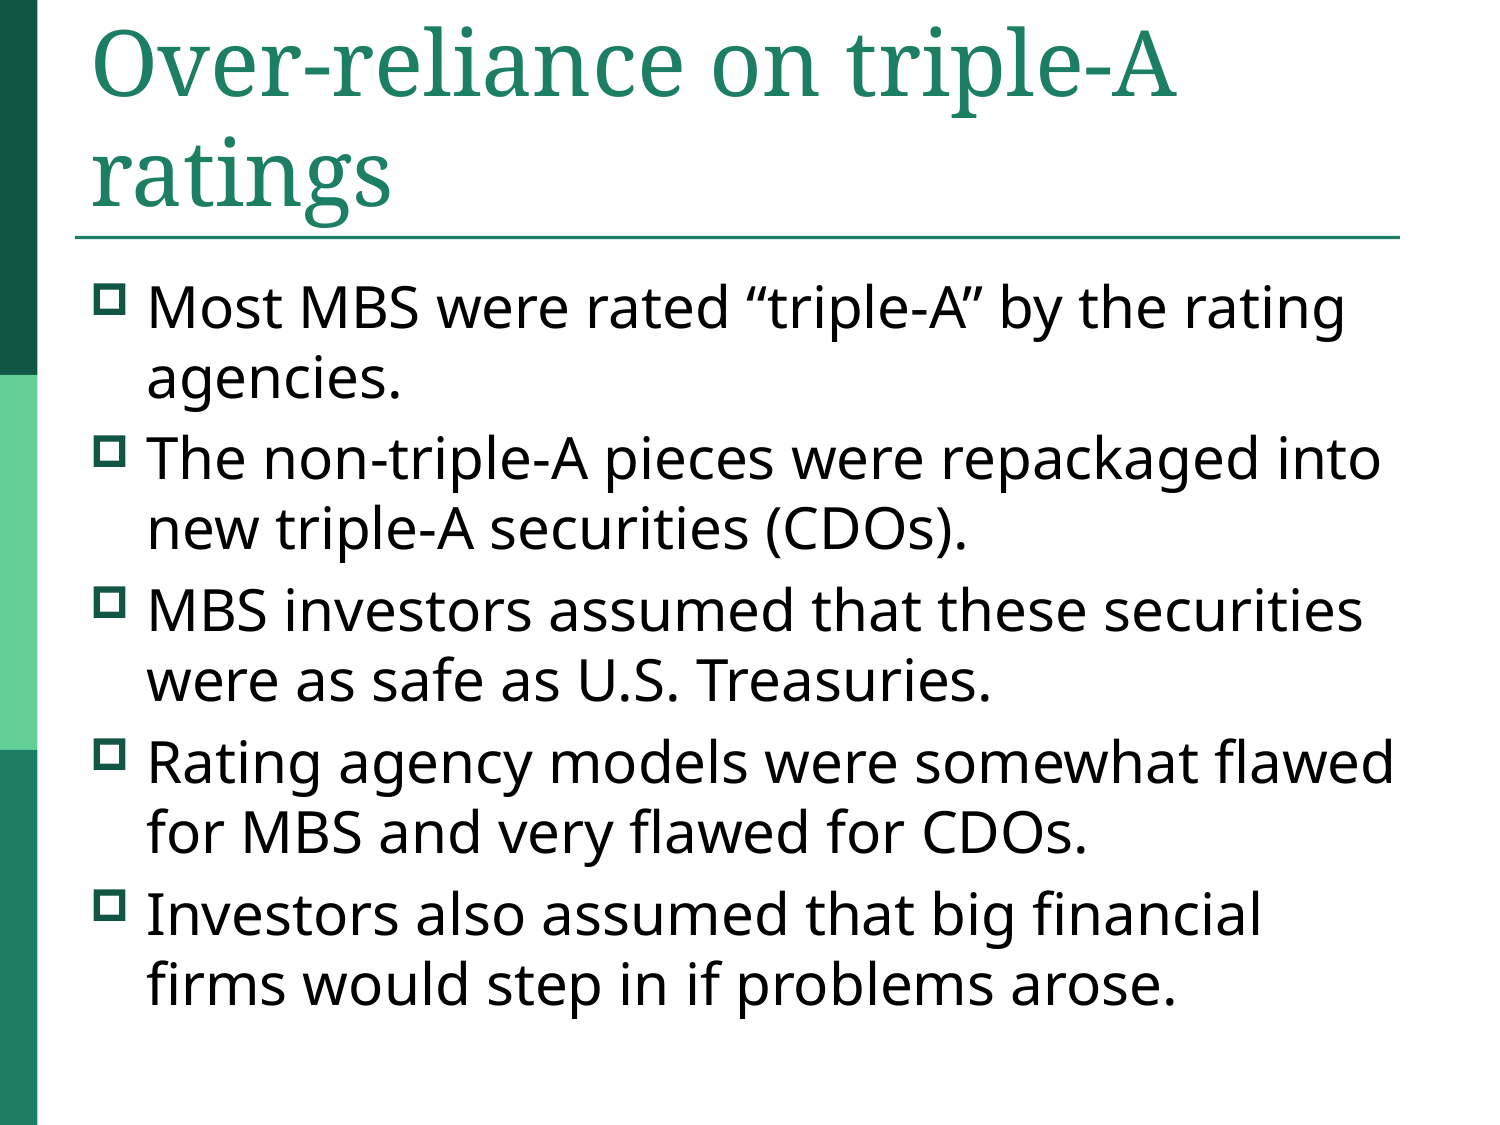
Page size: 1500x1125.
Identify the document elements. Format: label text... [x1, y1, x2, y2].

title Over-reliance on triple-A ratings [75, 45, 1425, 233]
list Most MBS were rated “triple-A” by the rating agencies. The non-triple-A pieces were repackaged into new triple-A securities (CDOs). MBS investors assumed that these securities were as safe as U.S. Treasuries. Rating agency models were somewhat flawed for MBS and very flawed for CDOs. Investors also assumed that big financial firms would step in if problems arose. [75, 262, 1425, 1006]
